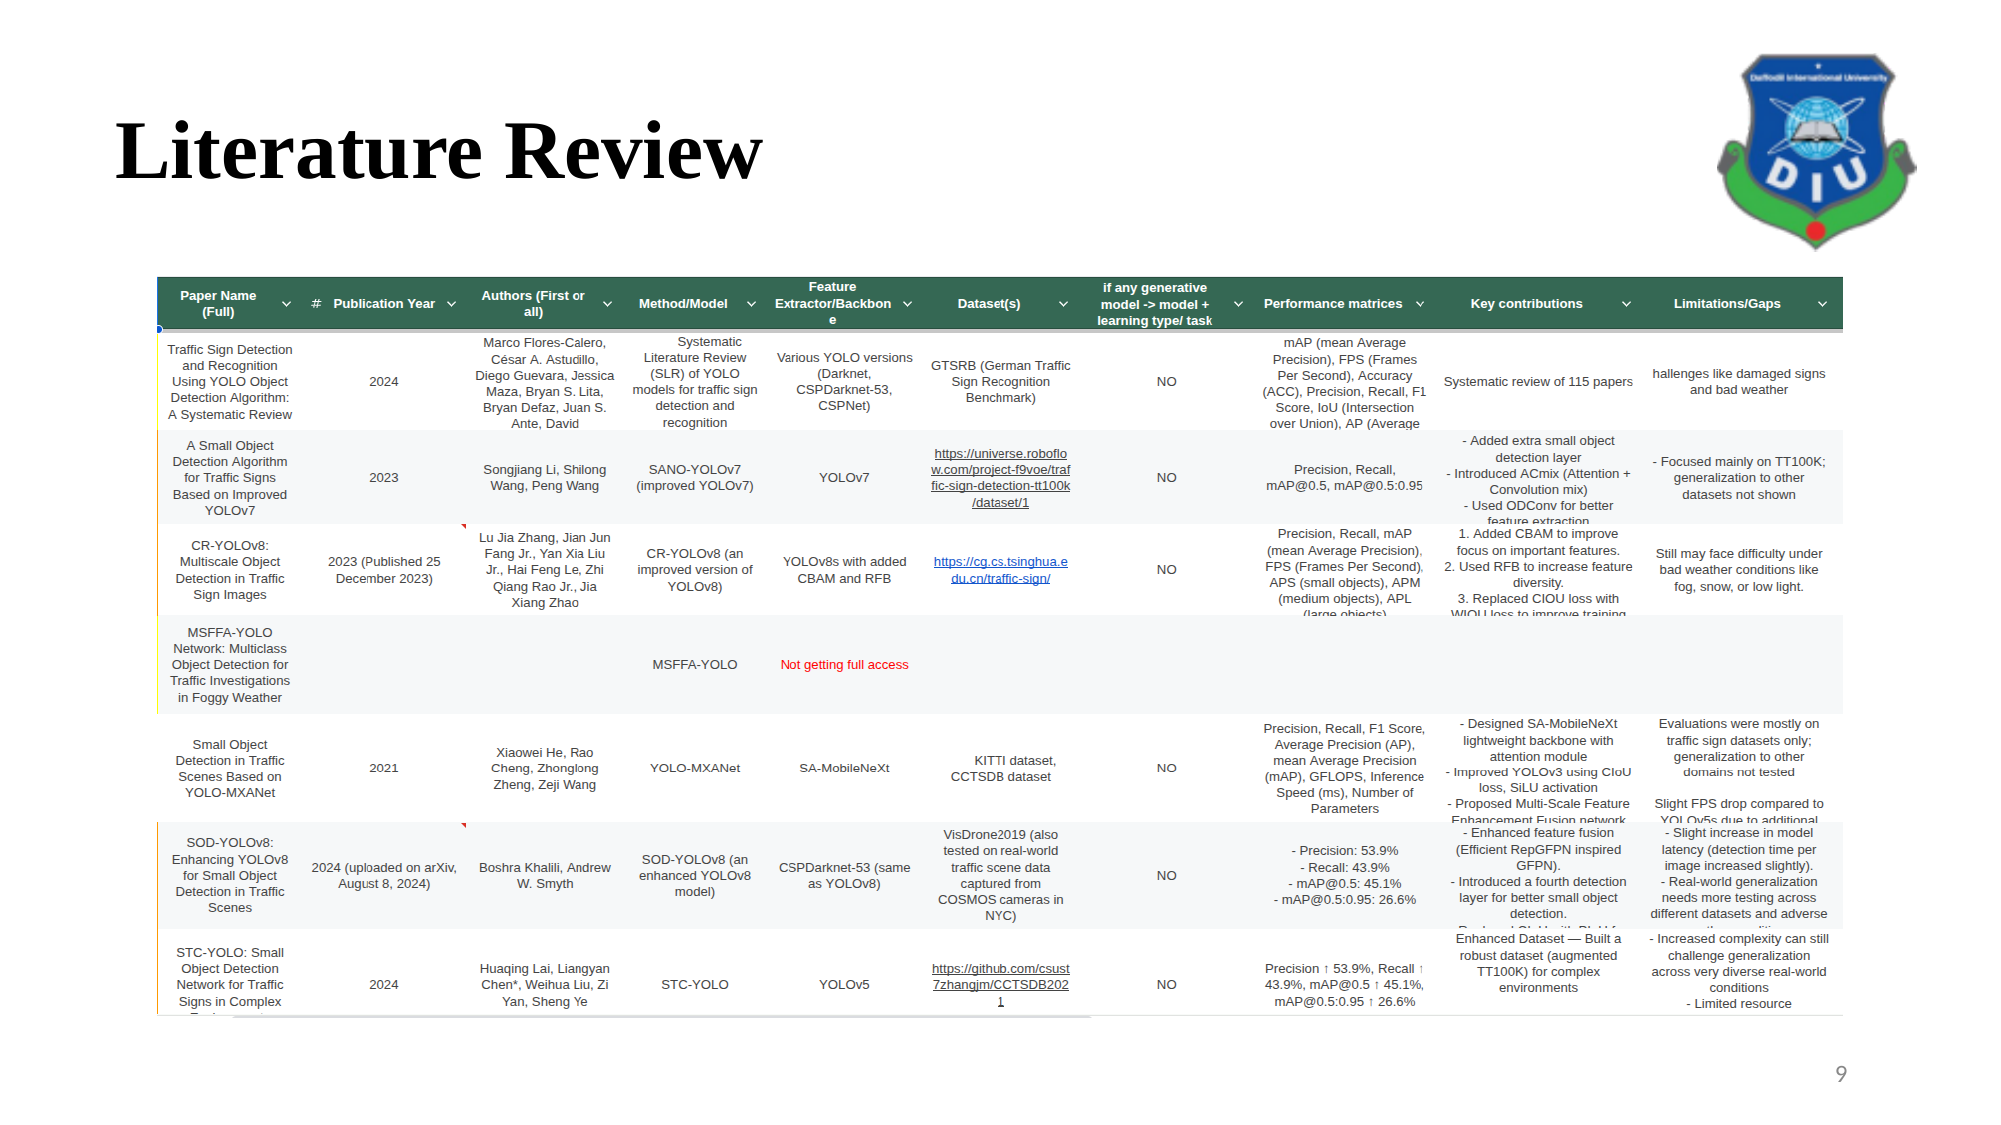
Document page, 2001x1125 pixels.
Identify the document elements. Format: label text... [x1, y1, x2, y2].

slide_number ‹#› [1412, 1042, 1863, 1103]
title Literature Review [100, 92, 1445, 211]
picture [1716, 51, 1917, 252]
picture [156, 276, 1843, 1018]
